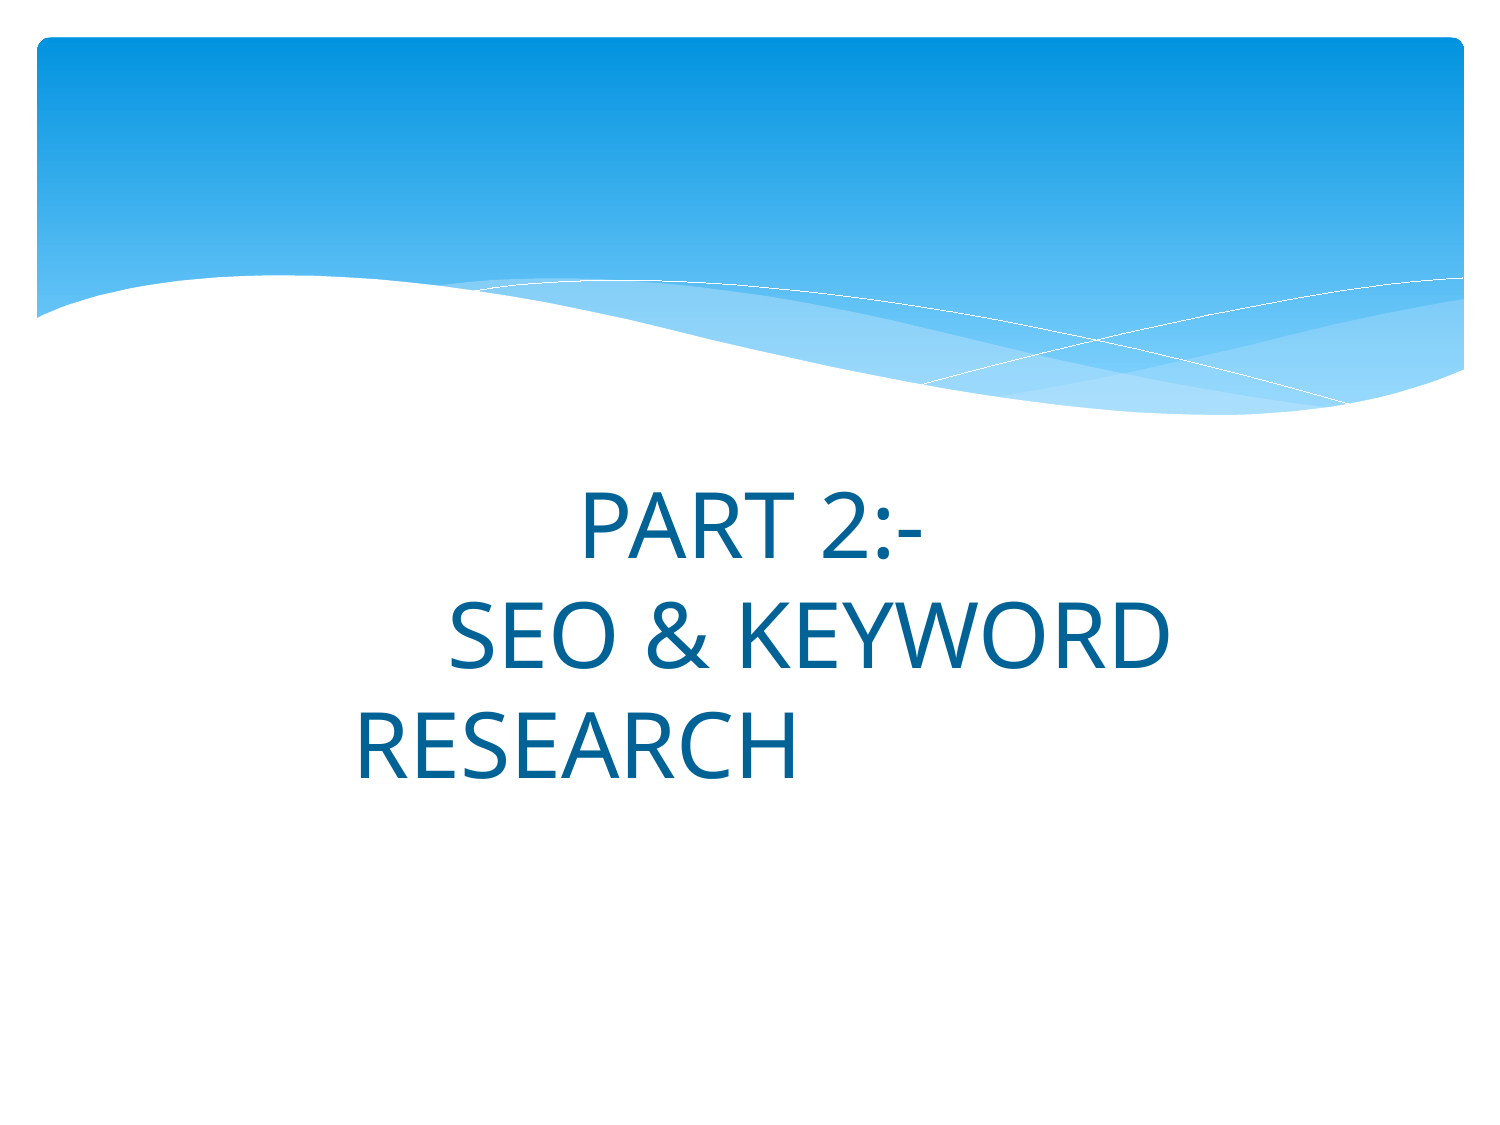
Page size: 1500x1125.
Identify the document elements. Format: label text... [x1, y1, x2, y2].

title PART 2:- SEO & KEYWORD RESEARCHPART 2:- SEO & KEYWORD RESEARCH [76, 456, 1427, 917]
